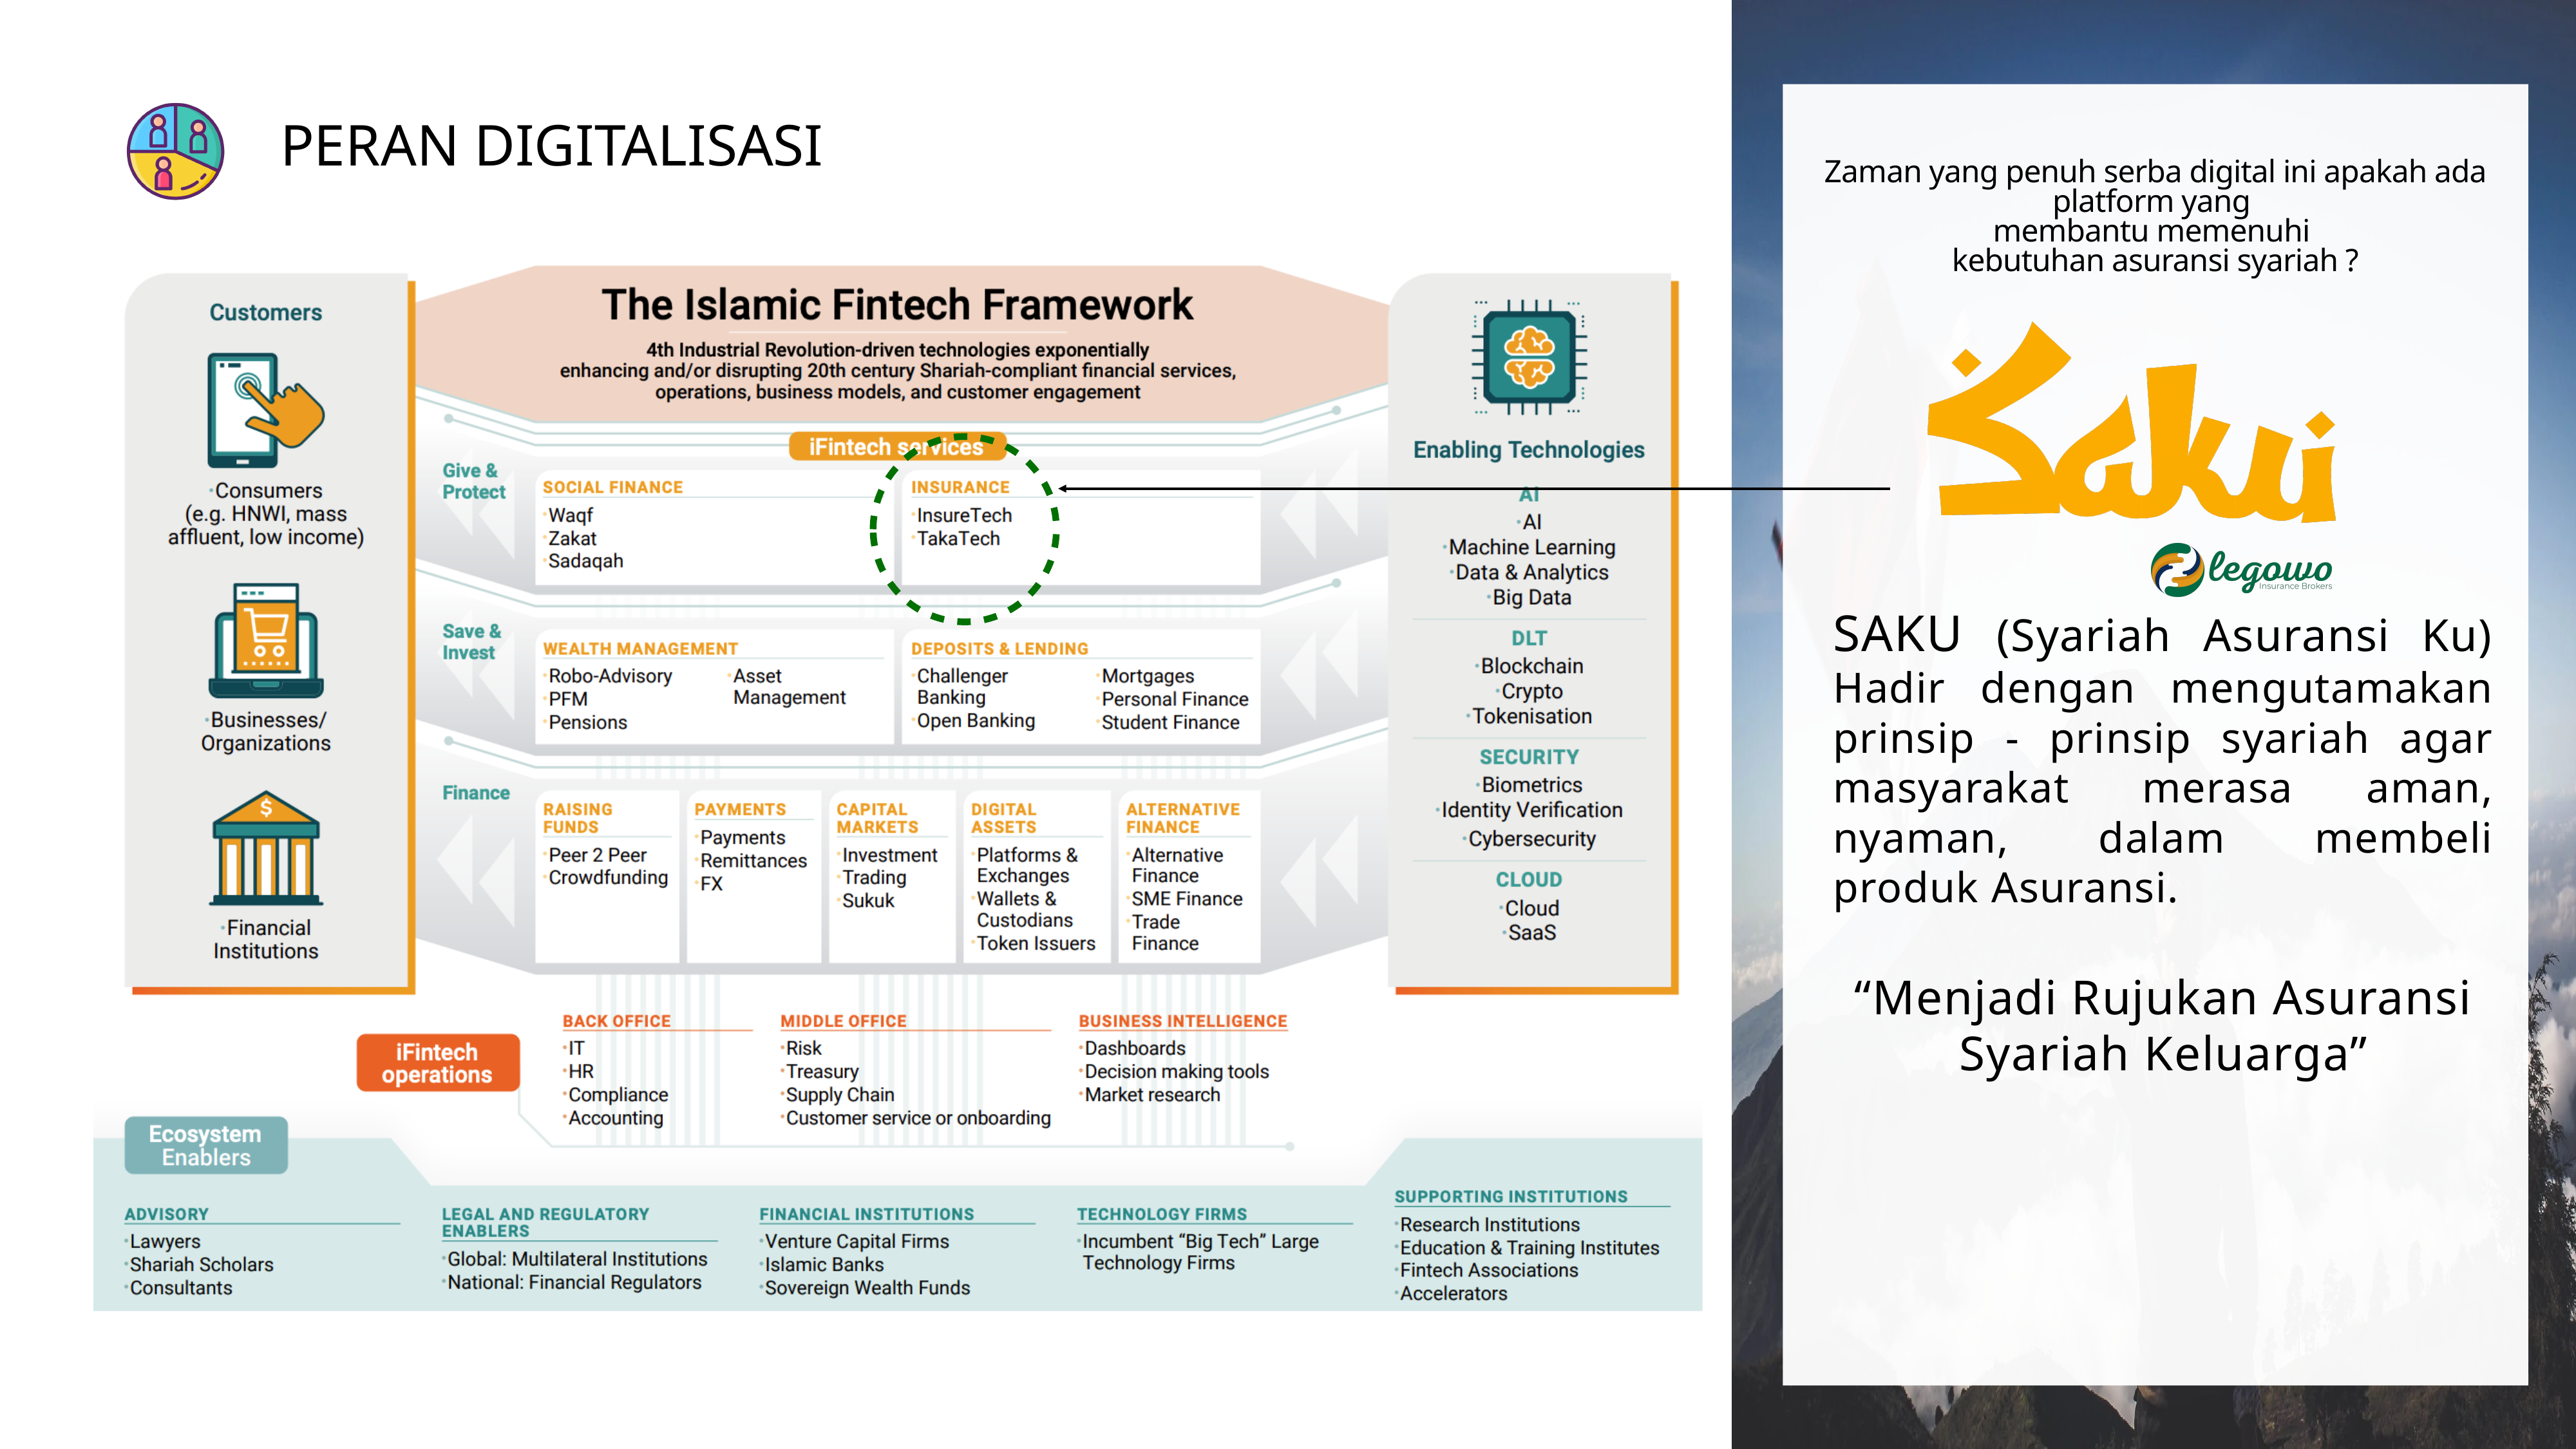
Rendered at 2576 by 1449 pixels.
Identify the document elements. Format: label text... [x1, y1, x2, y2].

picture [93, 243, 1703, 1319]
text_box Peran digitalisasi [228, 104, 919, 183]
picture [1732, 0, 2576, 1449]
picture [123, 99, 228, 204]
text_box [1927, 321, 2336, 598]
